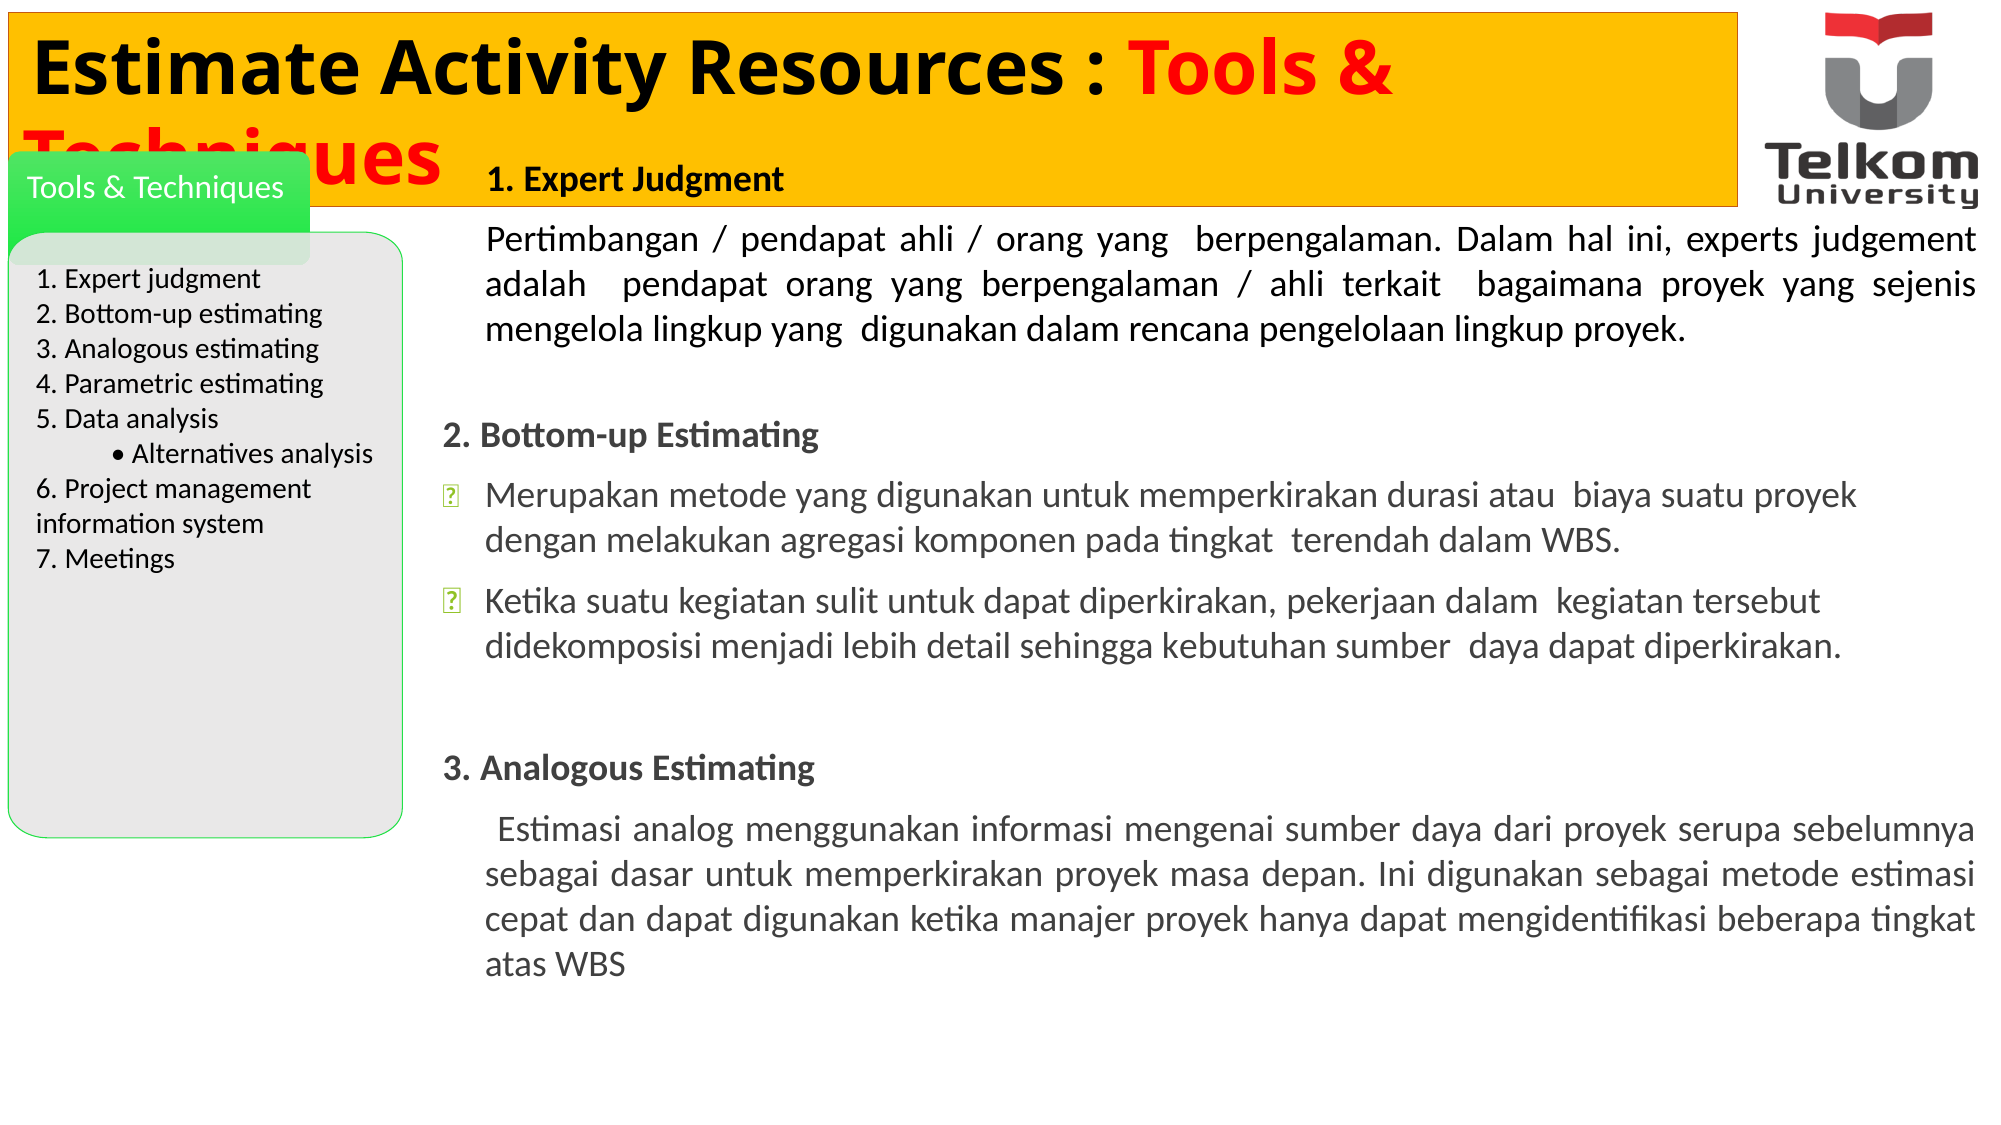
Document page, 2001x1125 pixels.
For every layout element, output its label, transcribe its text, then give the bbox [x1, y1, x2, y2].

text_box Estimate Activity Resources : Tools & Techniques [8, 12, 1738, 207]
picture [1764, 12, 1978, 209]
text_box 1. Expert Judgment Pertimbangan / pendapat ahli / orang yang berpengalaman. Dalam hal ini, experts judgement adalah pendapat orang yang berpengalaman / ahli terkait bagaimana proyek yang sejenis mengelola lingkup yang digunakan dalam rencana pengelolaan lingkup proyek. 2. Bottom-up Estimating  Merupakan metode yang digunakan untuk memperkirakan durasi atau biaya suatu proyek dengan melakukan agregasi komponen pada tingkat terendah dalam WBS.  Ketika suatu kegiatan sulit untuk dapat diperkirakan, pekerjaan dalam kegiatan tersebut didekomposisi menjadi lebih detail sehingga kebutuhan sumber daya dapat diperkirakan. 3. Analogous Estimating Estimasi analog menggunakan informasi mengenai sumber daya dari proyek serupa sebelumnya sebagai dasar untuk memperkirakan proyek masa depan. Ini digunakan sebagai metode estimasi cepat dan dapat digunakan ketika manajer proyek hanya dapat mengidentifikasi beberapa tingkat atas WBS [441, 153, 1978, 984]
text_box 1. Expert judgment 2. Bottom-up estimating 3. Analogous estimating 4. Parametric estimating 5. Data analysis • Alternatives analysis 6. Project management information system 7. Meetings [7, 231, 403, 839]
text_box Tools & Techniques [8, 151, 310, 254]
